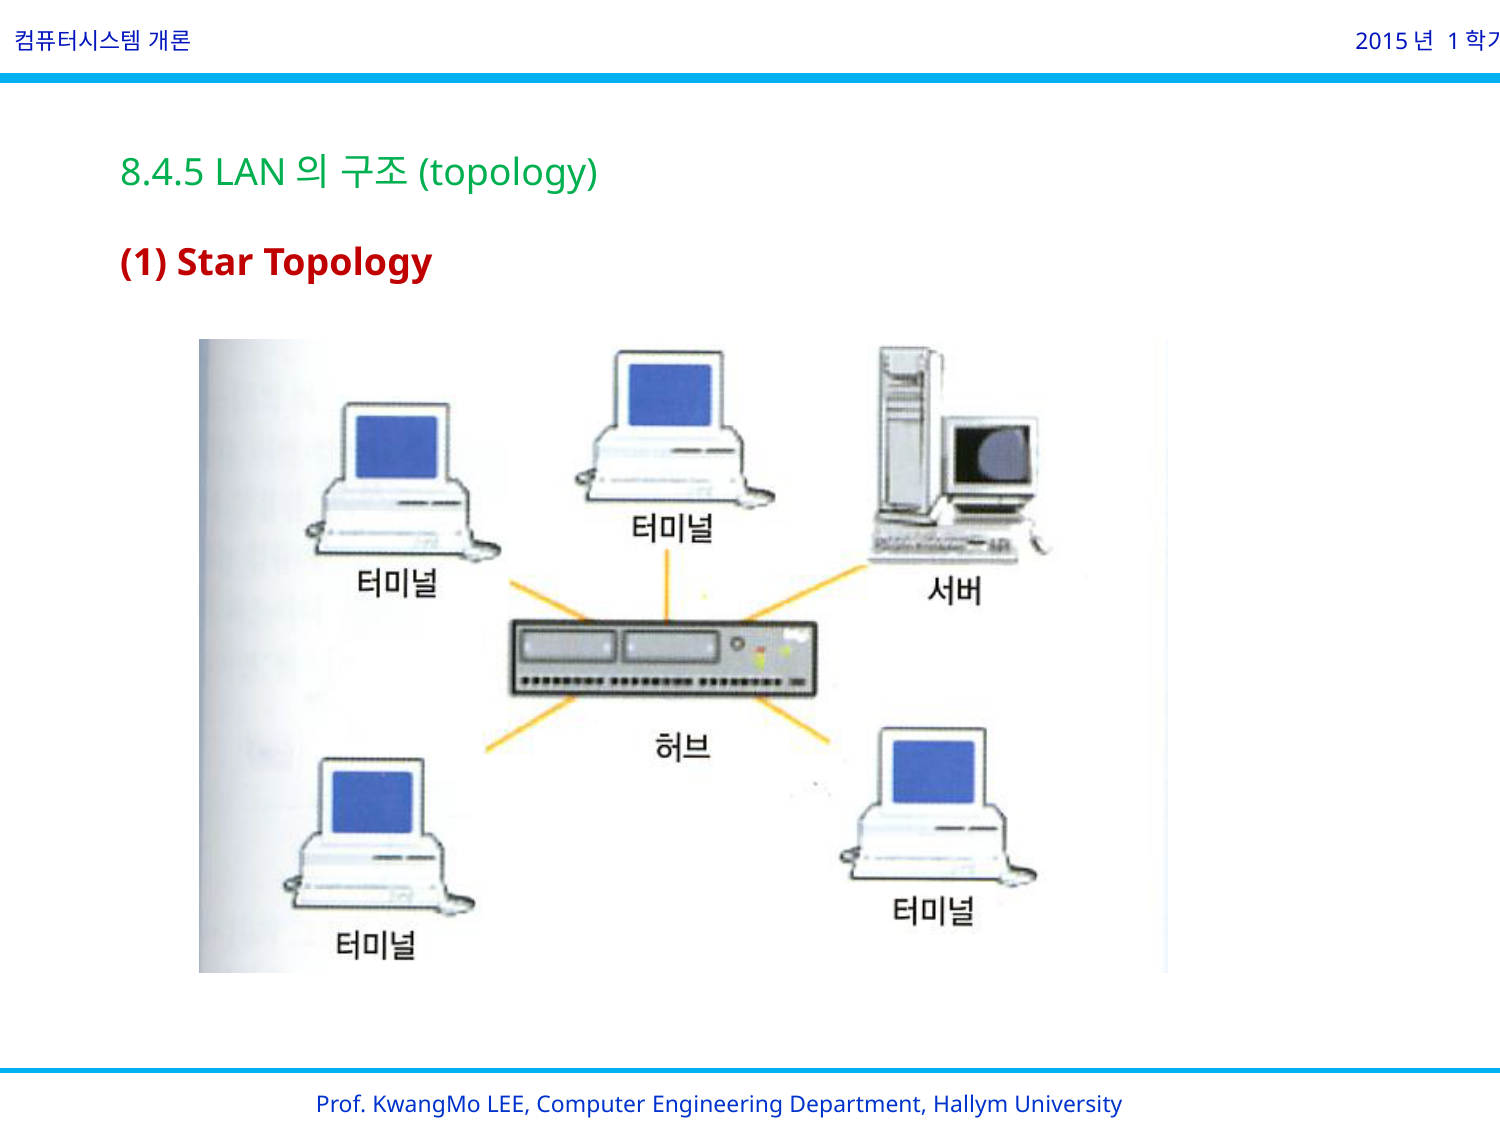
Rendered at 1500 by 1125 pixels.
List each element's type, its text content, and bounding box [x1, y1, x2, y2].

text_box 컴퓨터시스템 개론 [0, 19, 225, 62]
text_box 2015년 1학기 [1340, 19, 1500, 62]
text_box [105, 140, 1196, 973]
text_box Prof. KwangMo LEE, Computer Engineering Department, Hallym University [301, 1082, 1247, 1125]
